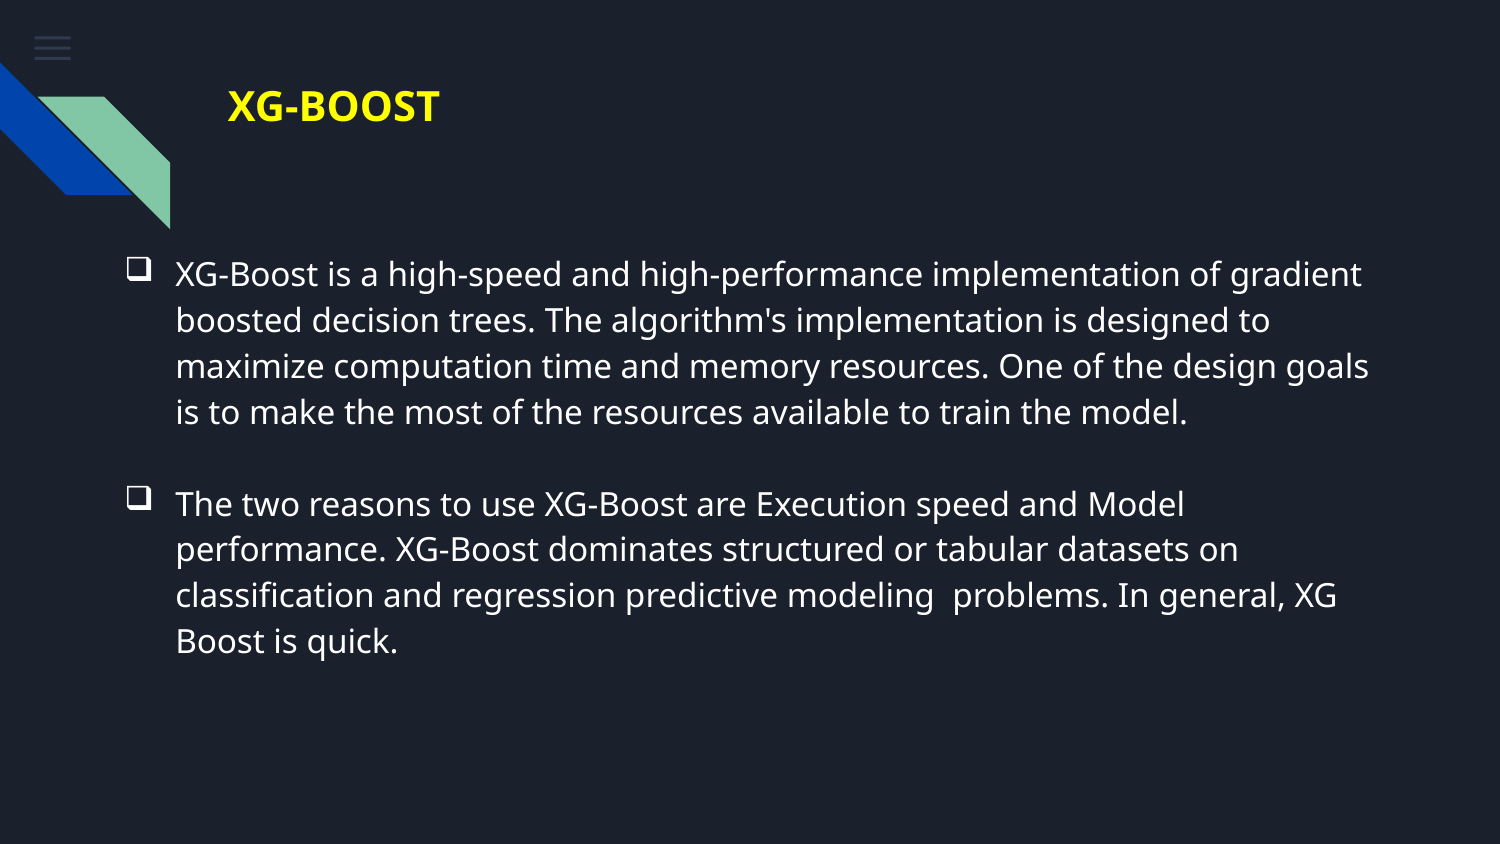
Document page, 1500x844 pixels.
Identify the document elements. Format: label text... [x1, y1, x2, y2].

title XG-BOOST [212, 64, 1368, 215]
list XG-Boost is a high-speed and high-performance implementation of gradient boosted decision trees. The algorithm's implementation is designed to maximize computation time and memory resources. One of the design goals is to make the most of the resources available to train the model. The two reasons to use XG-Boost are Execution speed and Model performance. XG-Boost dominates structured or tabular datasets on classification and regression predictive modeling problems. In general, XG Boost is quick. [85, 232, 1389, 817]
